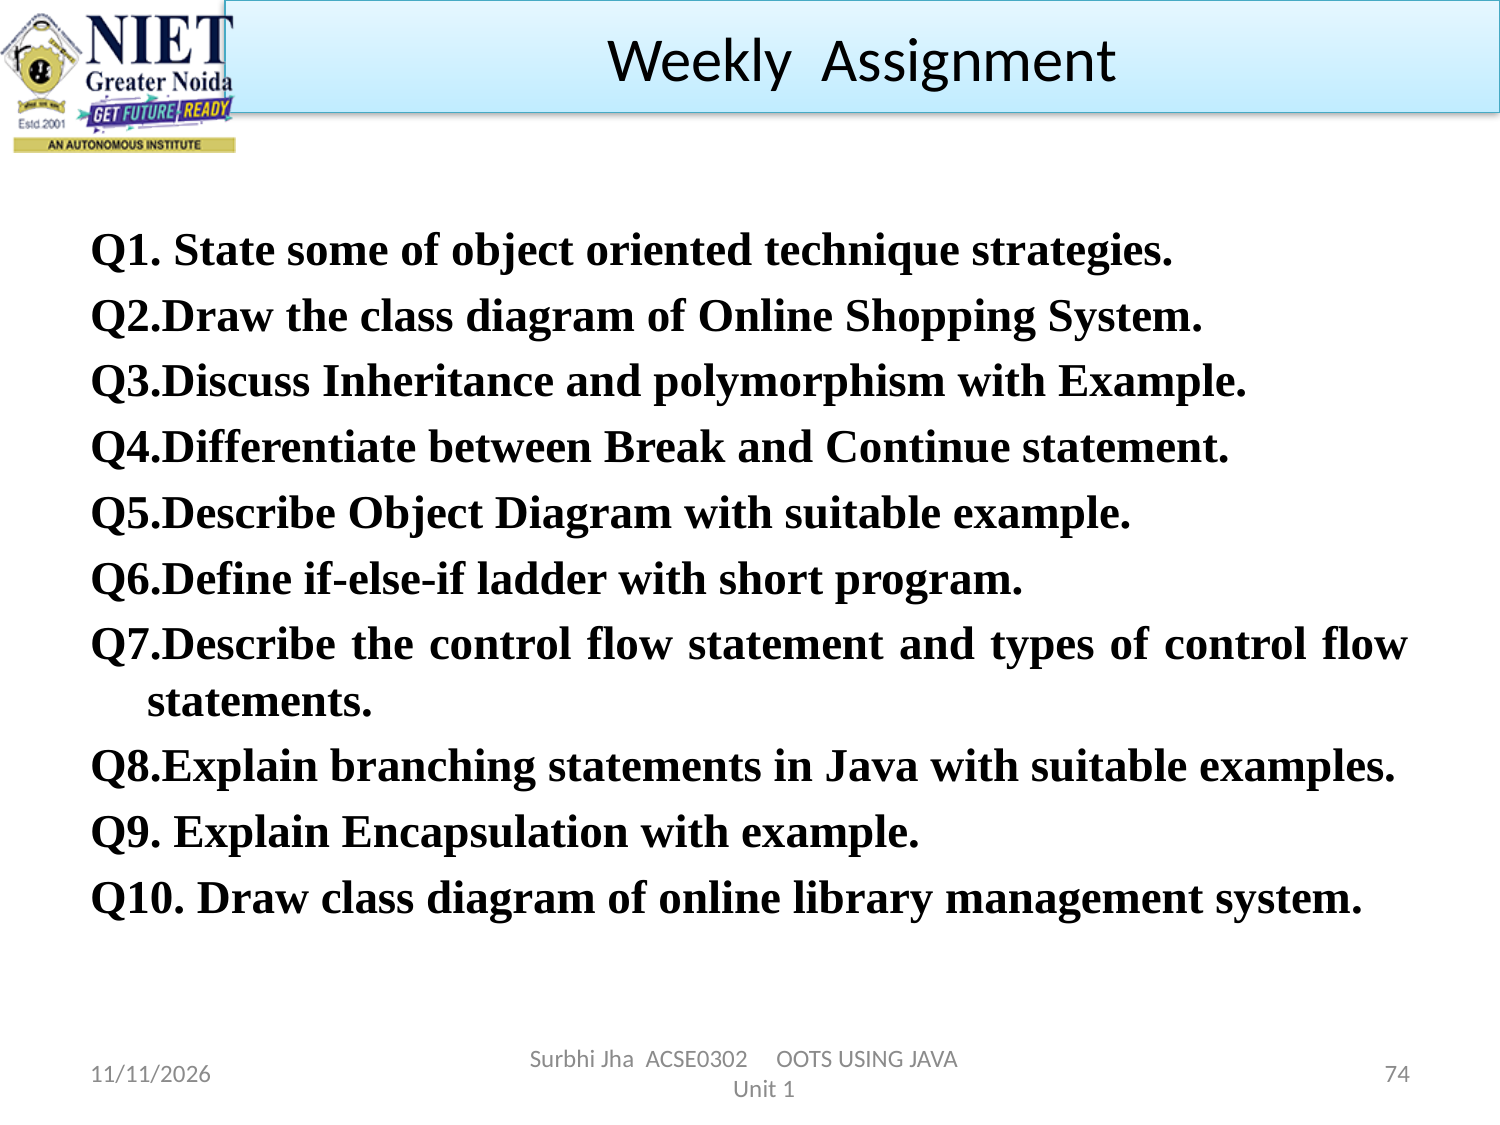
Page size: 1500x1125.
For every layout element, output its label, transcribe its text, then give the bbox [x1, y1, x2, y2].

text_box Weekly Assignment [224, 0, 1500, 113]
list Q1. State some of object oriented technique strategies. Q2.Draw the class diagram of Online Shopping System. Q3.Discuss Inheritance and polymorphism with Example. Q4.Differentiate between Break and Continue statement. Q5.Describe Object Diagram with suitable example. Q6.Define if-else-if ladder with short program. Q7.Describe the control flow statement and types of control flow statements. Q8.Explain branching statements in Java with suitable examples. Q9. Explain Encapsulation with example. Q10. Draw class diagram of online library management system. [75, 210, 1425, 1005]
picture [0, 13, 237, 153]
footer Surbhi Jha ACSE0302 OOTS USING JAVA Unit 1 [512, 1042, 988, 1103]
slide_number 74 [1074, 1042, 1425, 1103]
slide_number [75, 1042, 425, 1103]
